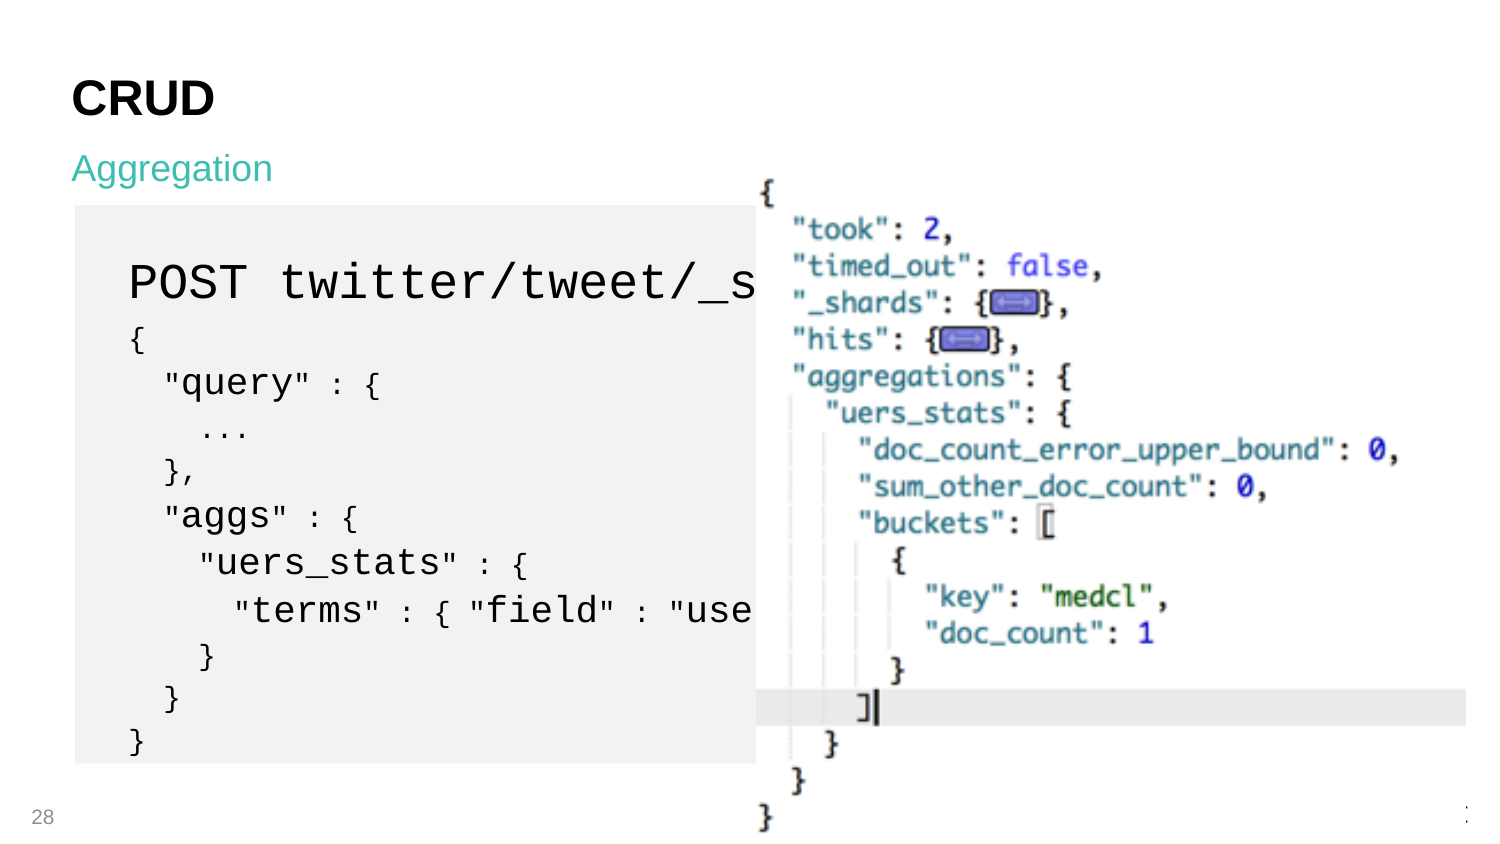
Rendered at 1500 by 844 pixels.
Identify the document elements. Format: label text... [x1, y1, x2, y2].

list Aggregation [56, 136, 1363, 194]
list POST twitter/tweet/_search { "query" : { ... }, "aggs" : { "uers_stats" : { "terms" : { "field" : "user" } } } } [113, 240, 750, 725]
picture [755, 175, 1468, 844]
title CRUD [56, 15, 1363, 136]
